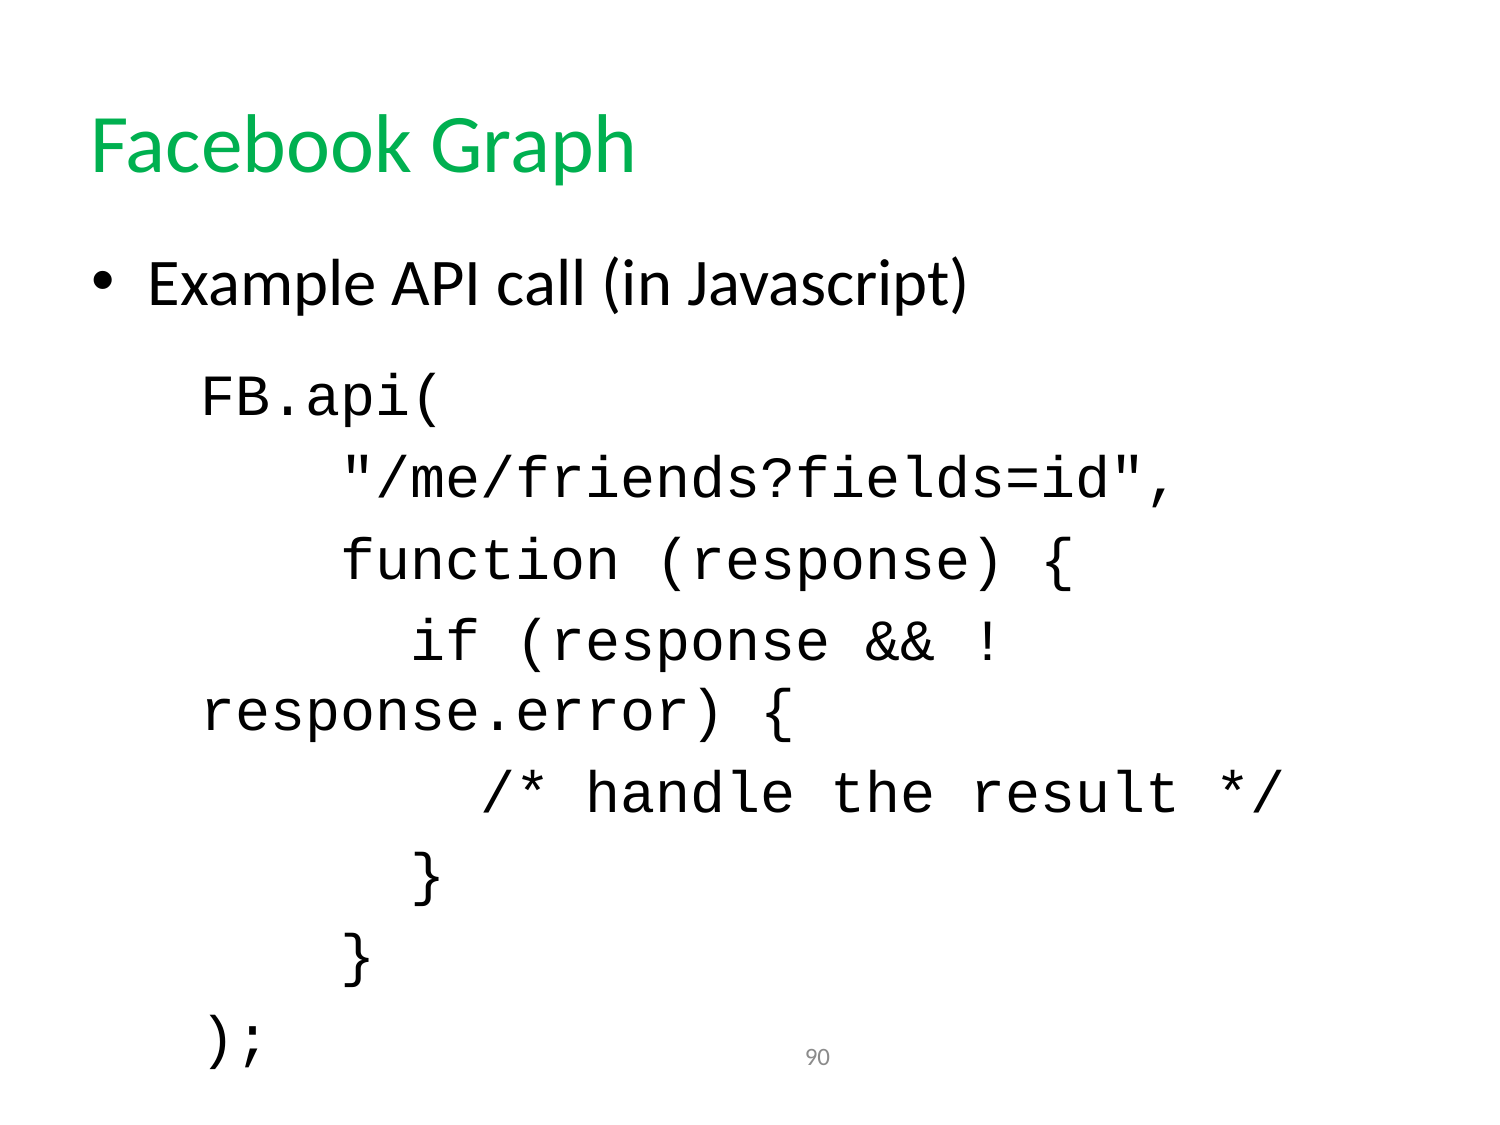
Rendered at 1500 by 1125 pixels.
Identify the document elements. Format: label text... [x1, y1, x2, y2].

list Example API call (in Javascript) [76, 231, 1427, 975]
text_box 90 [654, 1025, 846, 1086]
title Facebook Graph [74, 44, 1426, 233]
text_box FB.api( "/me/friends?fields=id", function (response) { if (response && !response.error) { /* handle the result */ } } ); [135, 349, 1352, 916]
